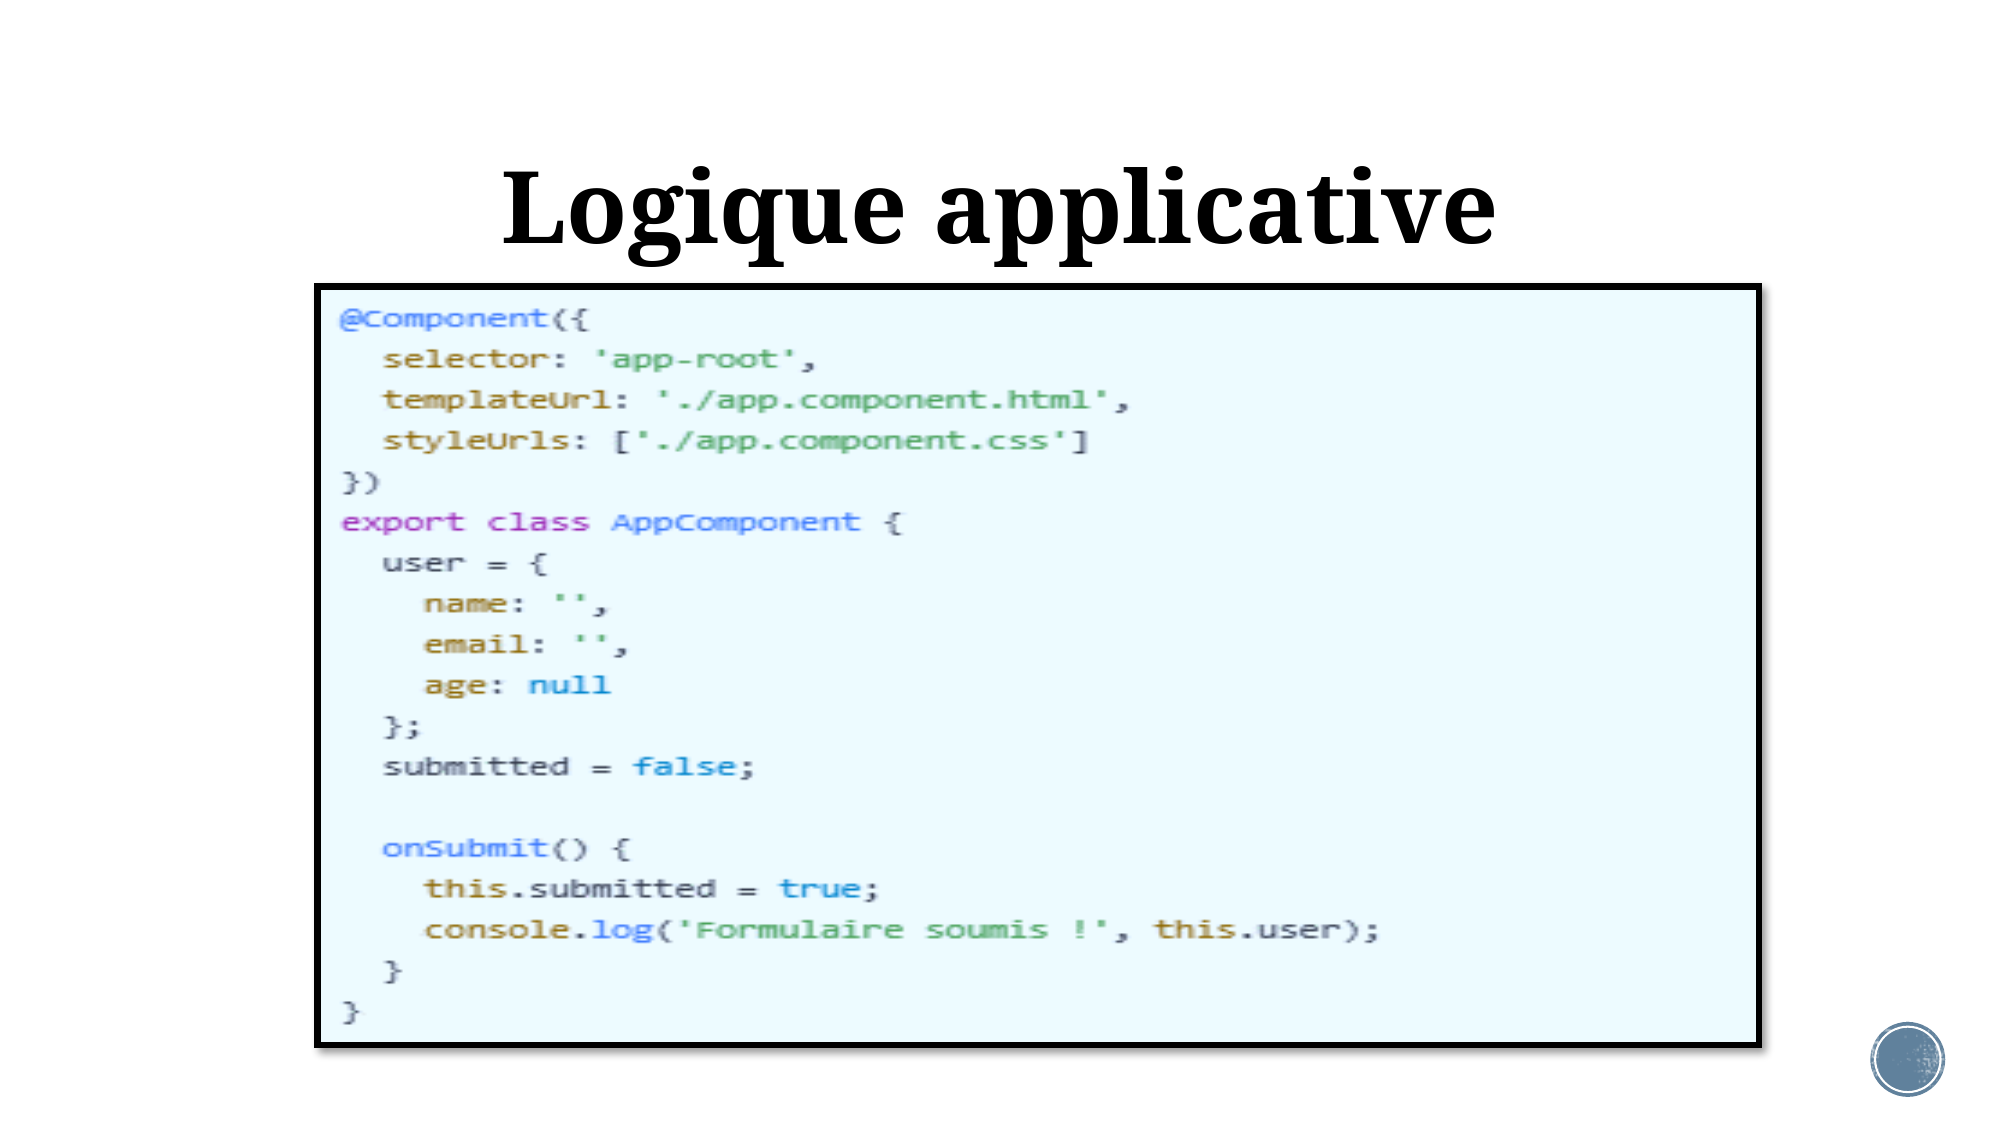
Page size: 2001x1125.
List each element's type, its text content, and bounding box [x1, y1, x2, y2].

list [324, 293, 1754, 1040]
title Logique applicative [175, 79, 1826, 344]
